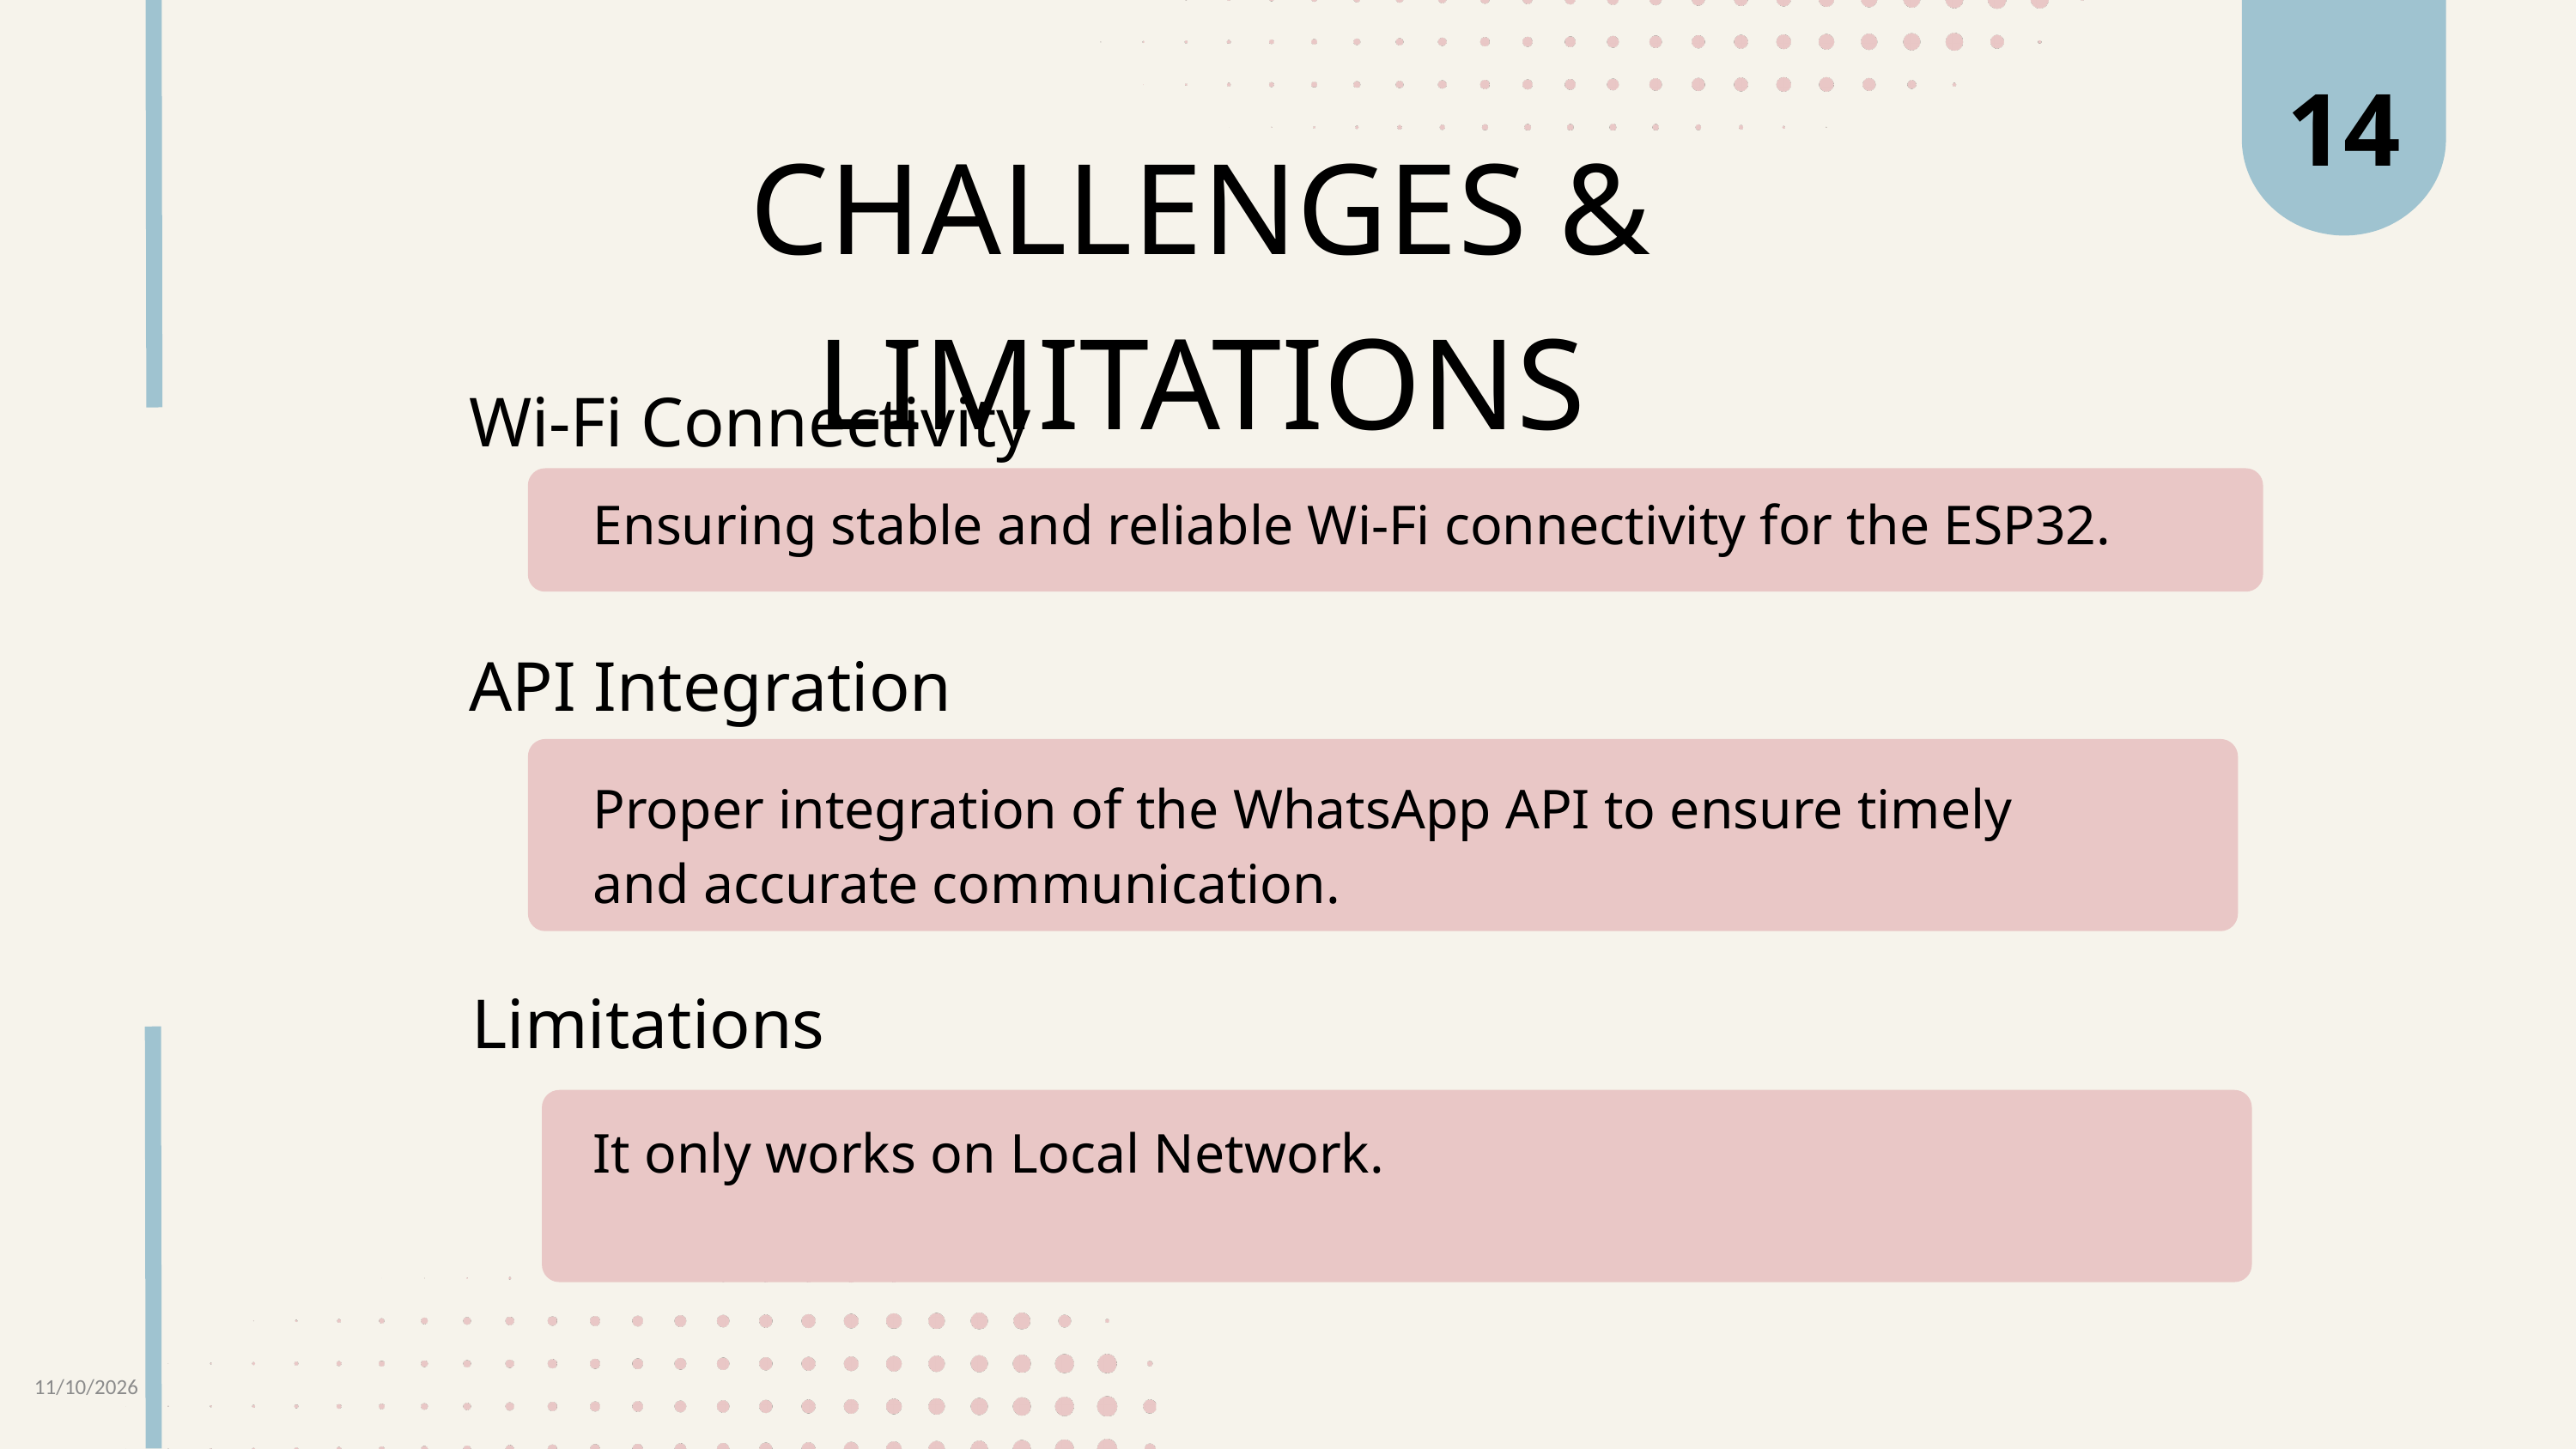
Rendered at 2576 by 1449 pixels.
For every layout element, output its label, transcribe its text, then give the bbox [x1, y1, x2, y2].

text_box Wi-Fi Connectivity [469, 366, 1059, 461]
text_box Limitations [471, 967, 1061, 1063]
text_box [541, 1089, 2252, 1282]
text_box API Integration [469, 629, 1059, 724]
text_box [2233, 0, 2455, 236]
text_box CHALLENGES & LIMITATIONS [392, 104, 2008, 455]
text_box [1058, 0, 2089, 130]
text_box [527, 468, 2263, 592]
text_box [125, 1274, 1157, 1449]
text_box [527, 738, 2239, 931]
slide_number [21, 1360, 322, 1412]
